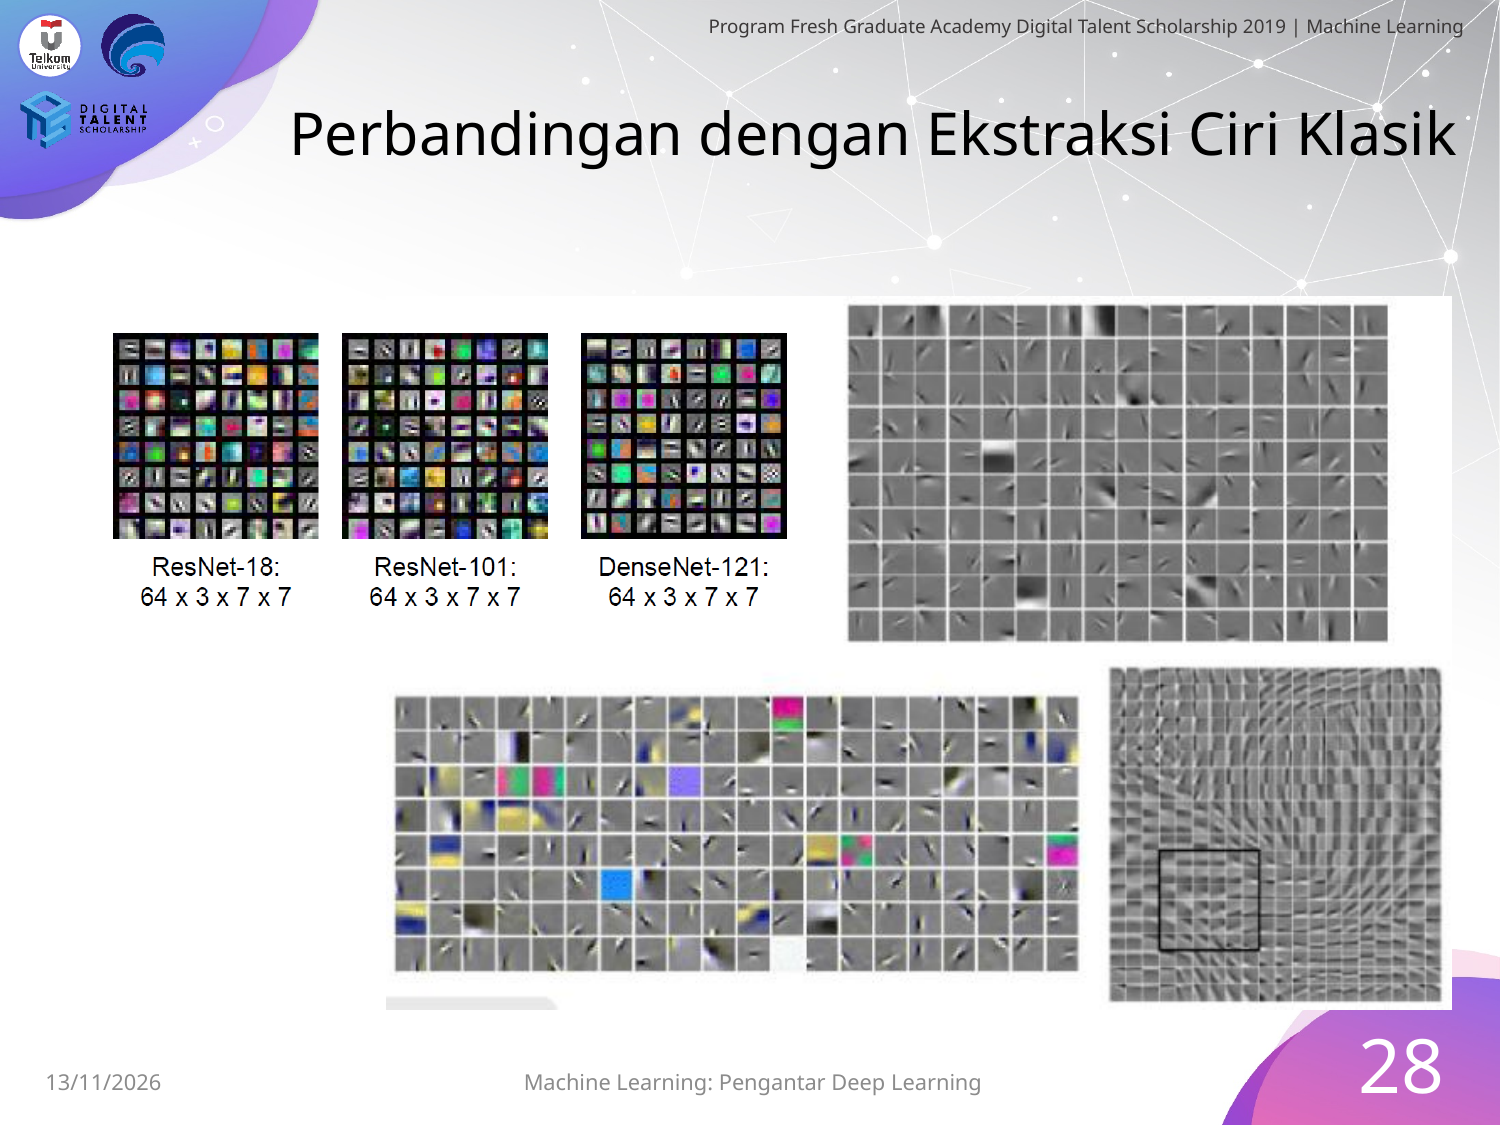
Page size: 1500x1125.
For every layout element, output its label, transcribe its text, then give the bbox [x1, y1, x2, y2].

title Perbandingan dengan Ekstraksi Ciri Klasik [271, 66, 1477, 207]
slide_number 28 [1327, 1025, 1477, 1115]
picture [0, 0, 1500, 1125]
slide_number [30, 1053, 272, 1114]
footer Machine Learning: Pengantar Deep Learning [386, 1053, 1121, 1114]
